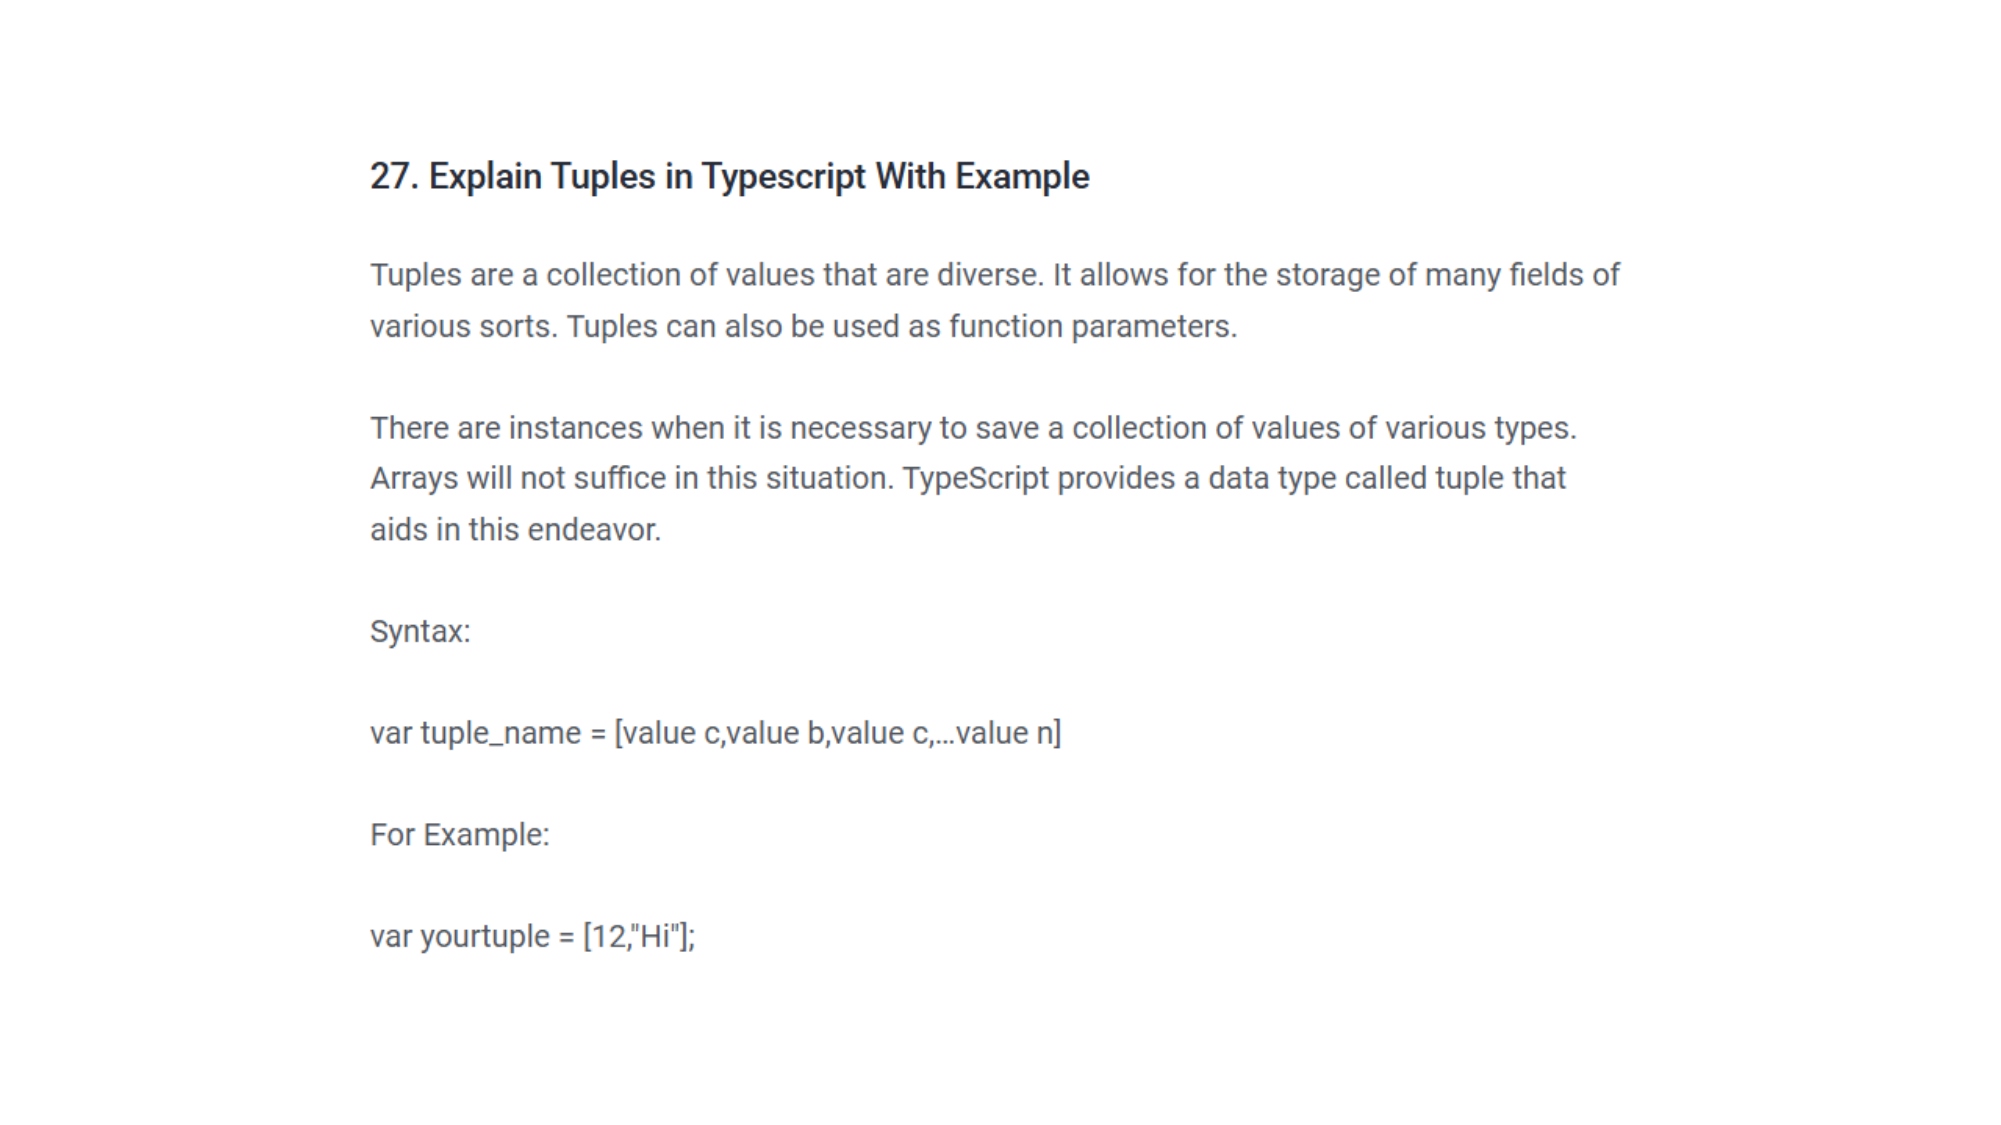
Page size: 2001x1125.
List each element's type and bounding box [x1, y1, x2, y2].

picture [358, 134, 1642, 991]
